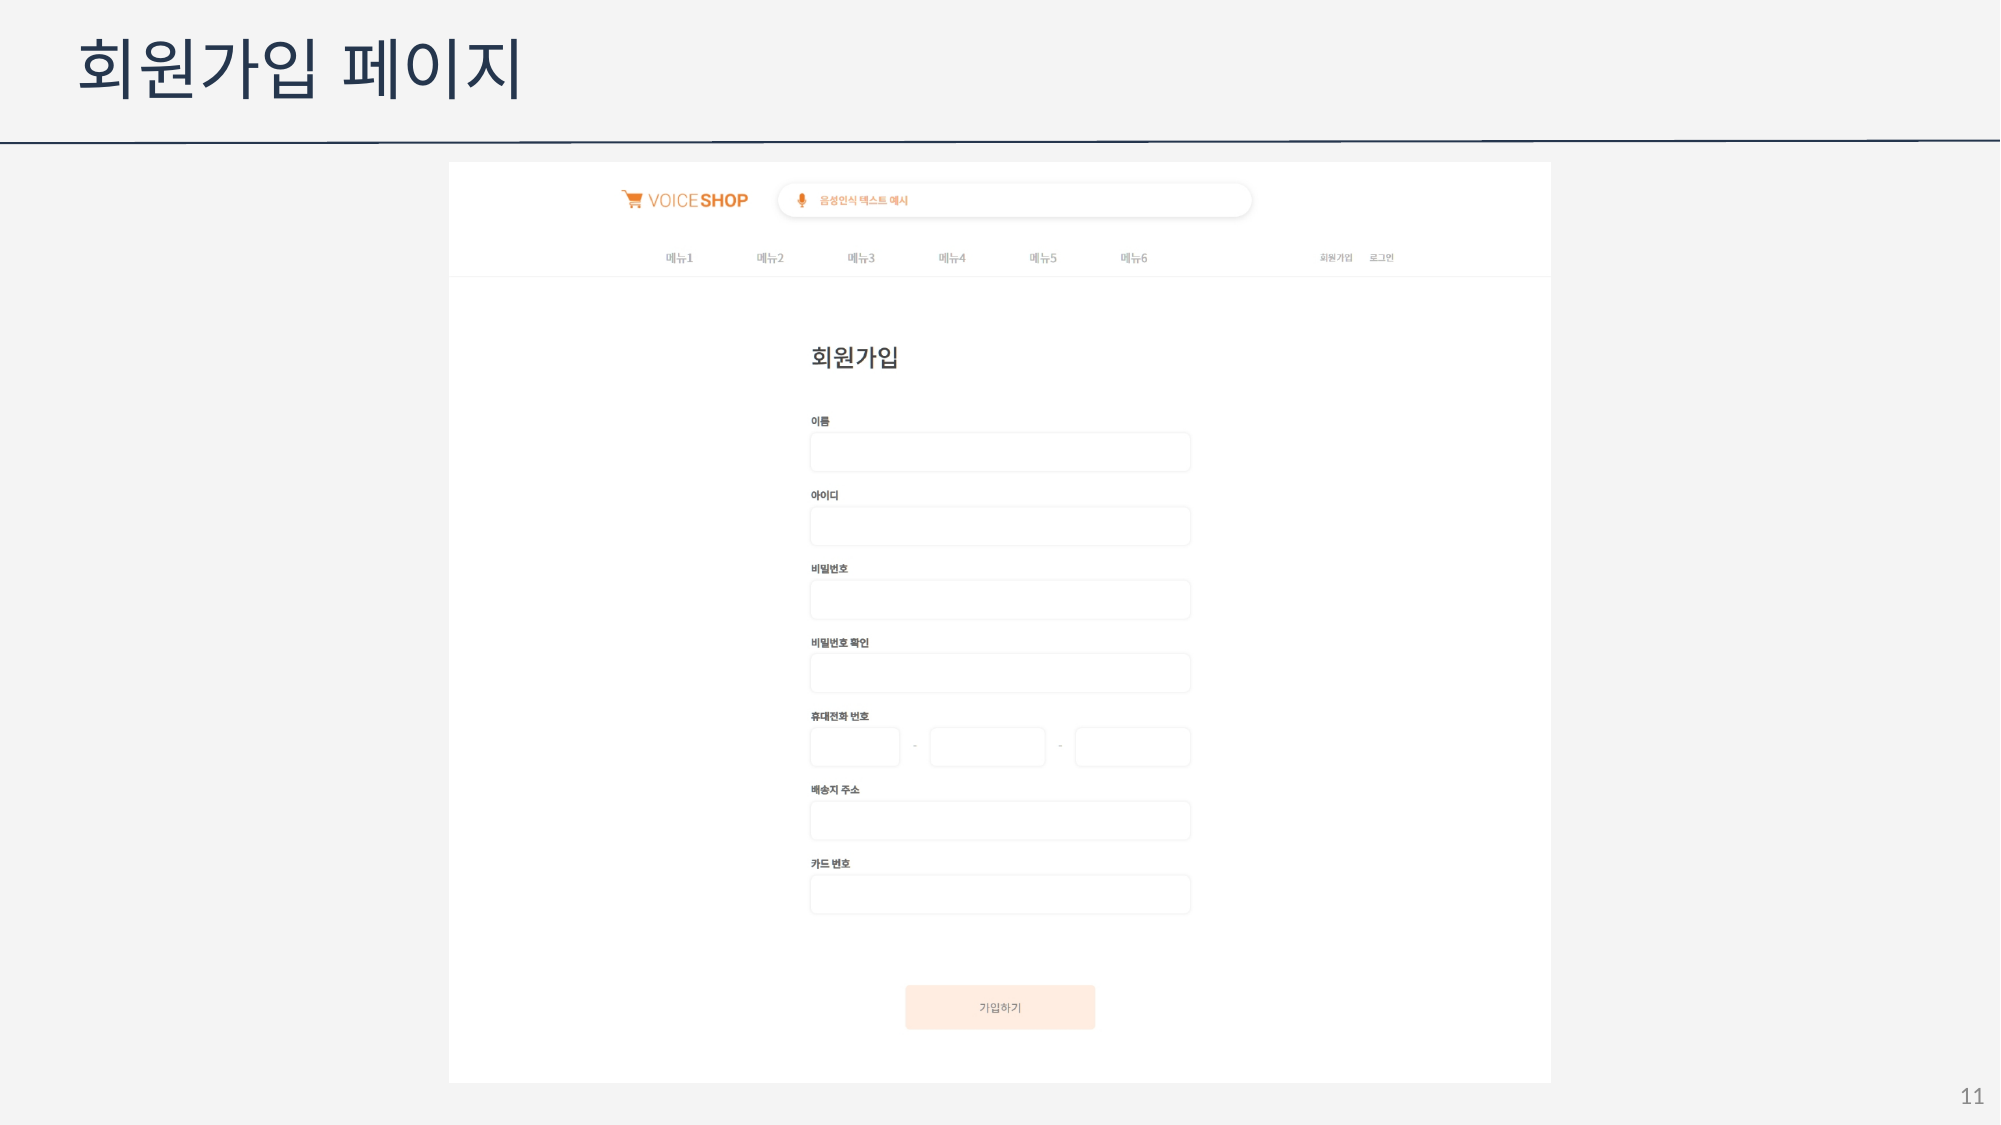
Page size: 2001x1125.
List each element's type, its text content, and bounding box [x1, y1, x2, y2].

picture [449, 162, 1551, 1083]
title 회원가입 페이지 [61, 4, 2000, 142]
slide_number 11 [1550, 1064, 2000, 1125]
